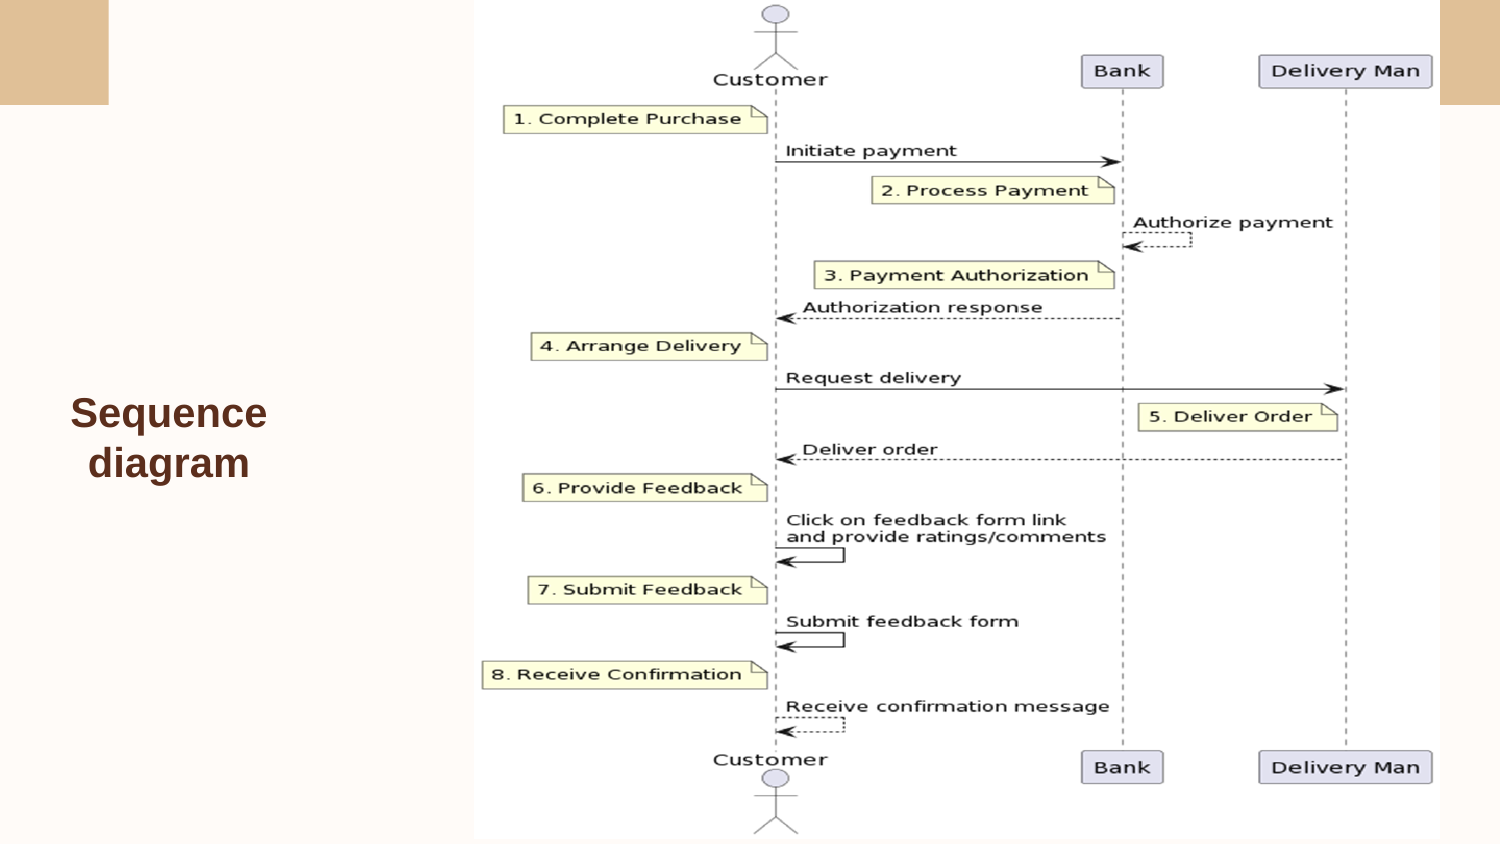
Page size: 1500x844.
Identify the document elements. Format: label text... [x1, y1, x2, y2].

text_box Sequence diagram [52, 378, 286, 494]
picture [474, 0, 1441, 840]
